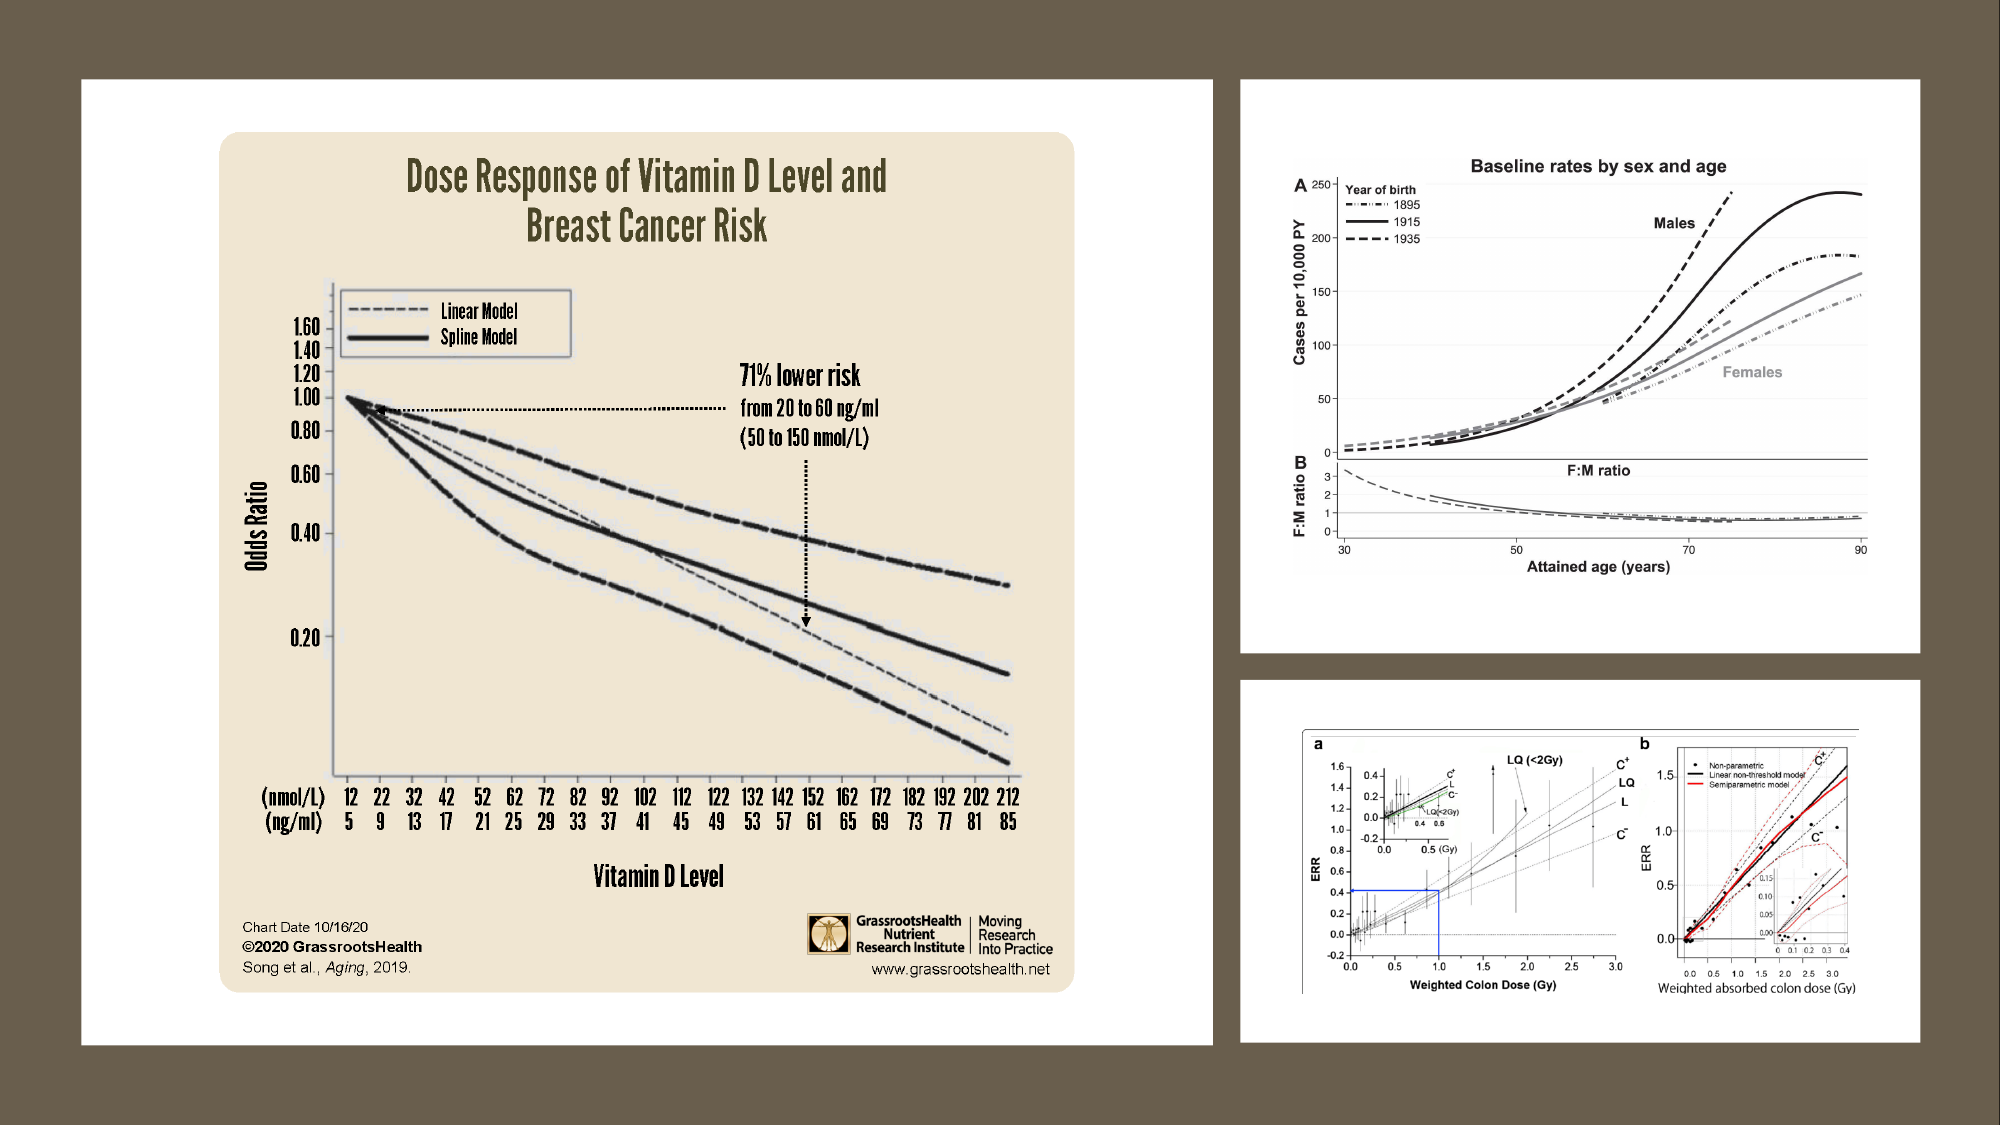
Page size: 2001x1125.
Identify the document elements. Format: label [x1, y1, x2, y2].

text_box [0, 0, 2000, 1125]
text_box [1239, 678, 1922, 1044]
picture [1302, 729, 1859, 994]
text_box [80, 78, 1214, 1047]
text_box [1239, 78, 1922, 655]
picture [1292, 157, 1868, 575]
picture [218, 132, 1076, 993]
